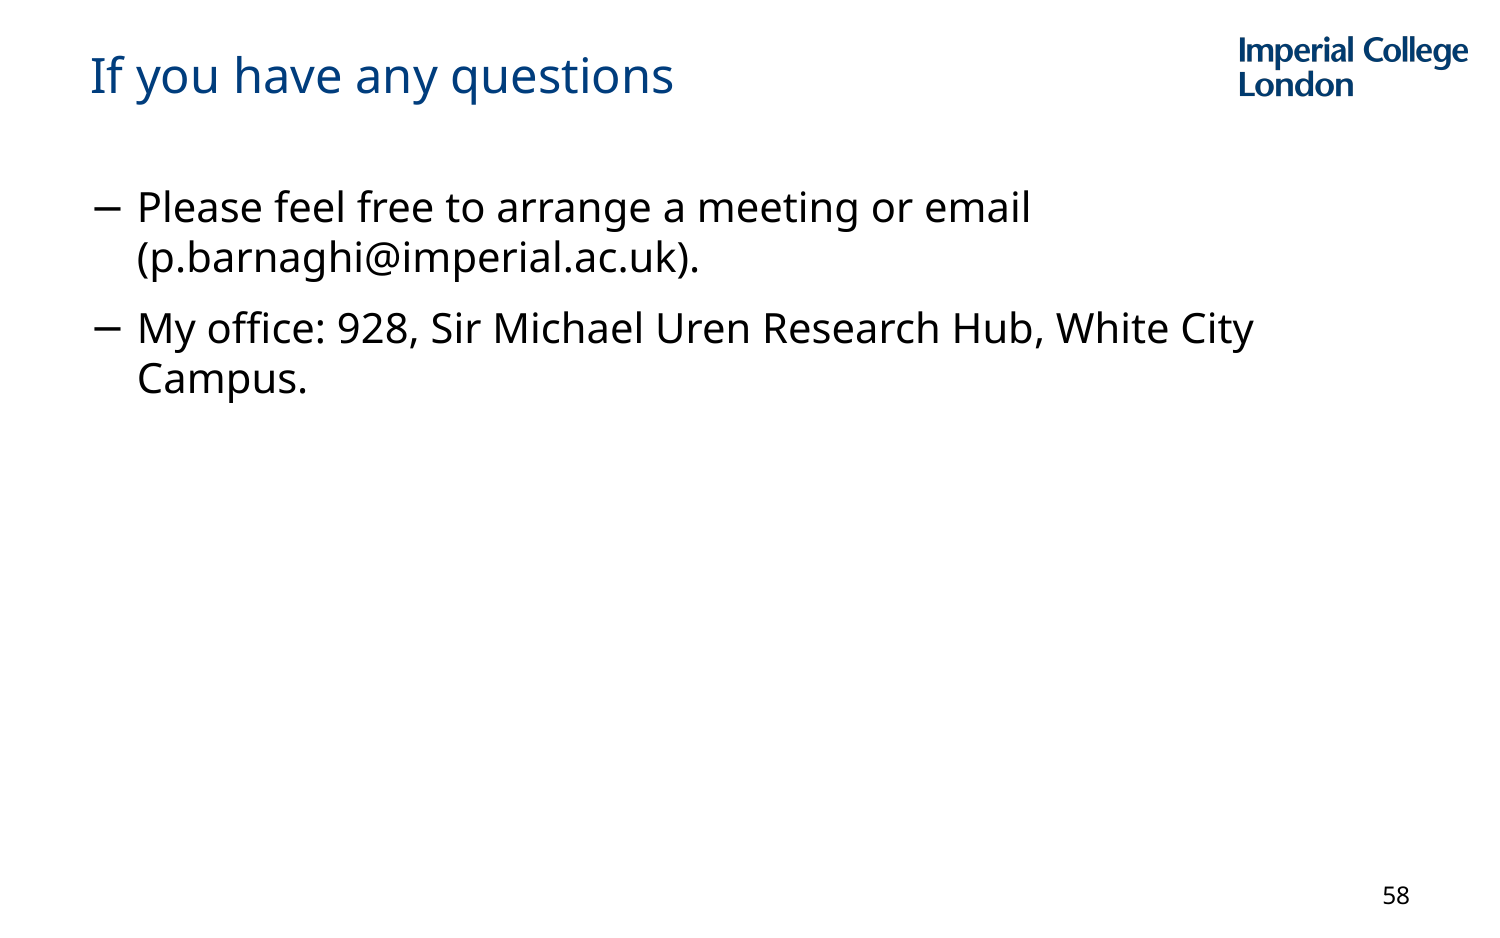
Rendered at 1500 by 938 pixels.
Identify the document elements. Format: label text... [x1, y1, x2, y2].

slide_number 58 [1074, 872, 1426, 920]
list Please feel free to arrange a meeting or email (p.barnaghi@imperial.ac.uk). My office: 928, Sir Michael Uren Research Hub, White City Campus. [75, 173, 1425, 853]
picture [1425, 18, 1486, 114]
title If you have any questions [75, 0, 1425, 153]
